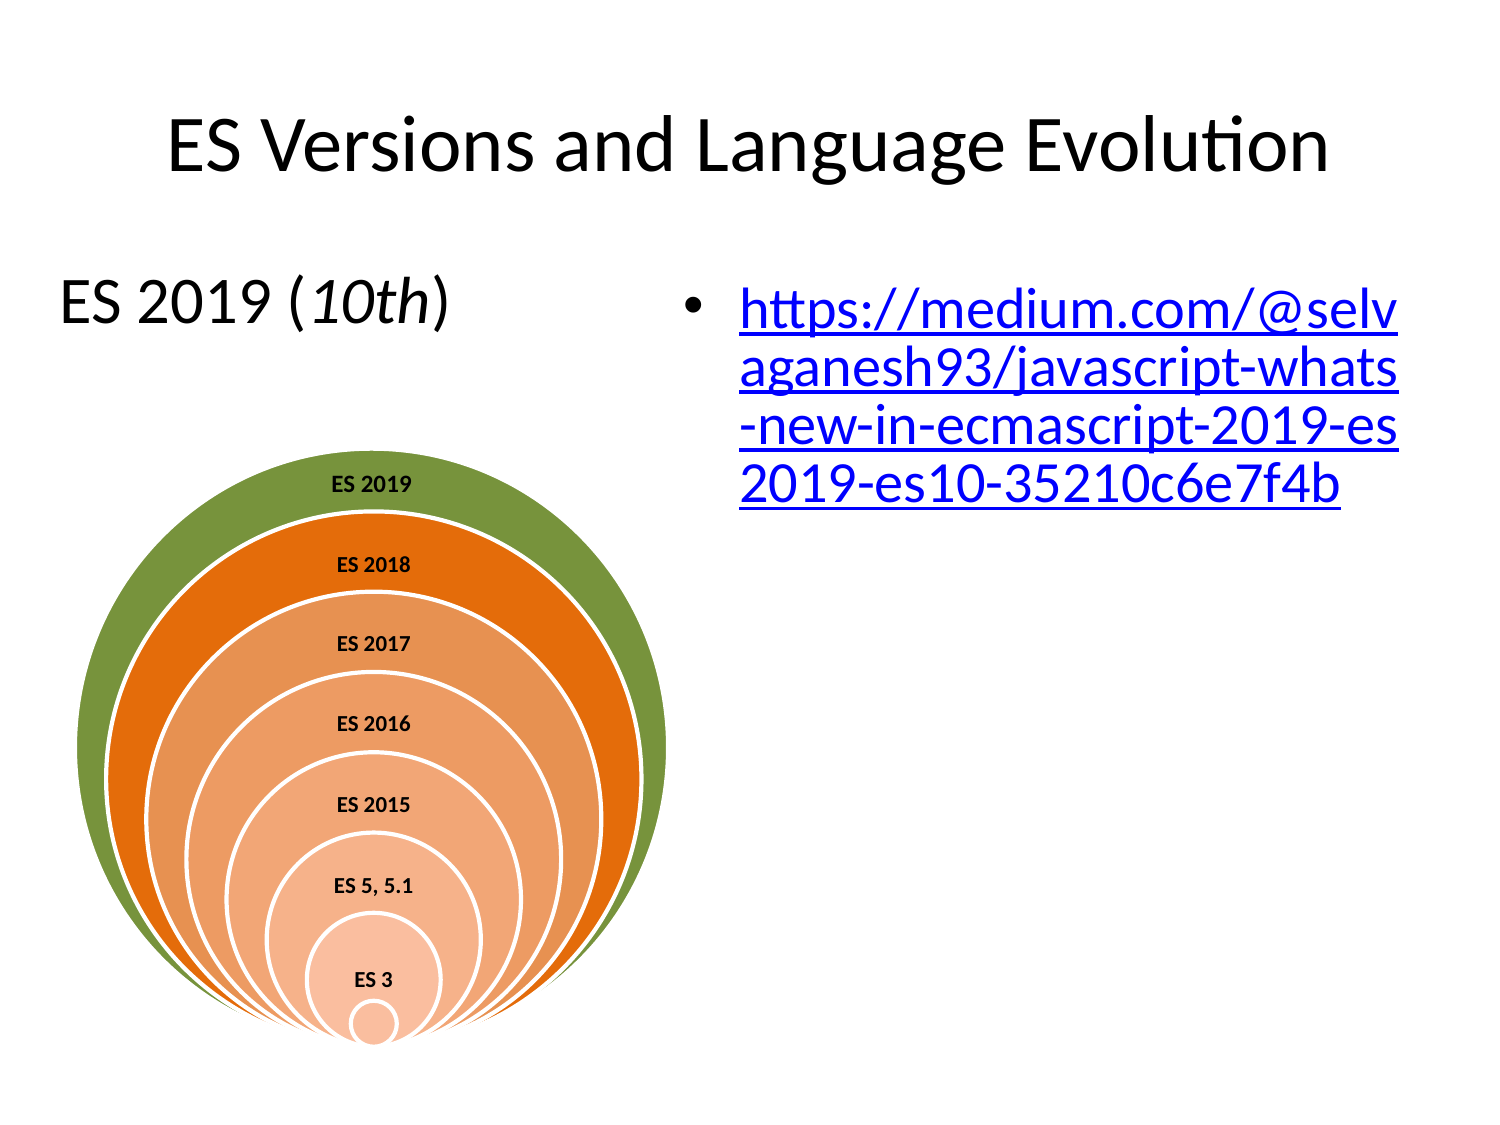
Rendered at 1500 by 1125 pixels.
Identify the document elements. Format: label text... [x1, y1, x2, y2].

text_box ES 2017 [144, 589, 604, 1045]
text_box ES 3 [304, 910, 443, 1049]
text_box ES 2019 (10th) [44, 249, 467, 390]
text_box ES 2018 [104, 509, 644, 1045]
text_box ES 2015 [224, 750, 524, 1047]
text_box ES 2016 [184, 669, 564, 1046]
text_box [348, 998, 399, 1049]
text_box ES 5, 5.1 [264, 830, 483, 1048]
title ES Versions and Language Evolution [75, 45, 1425, 233]
list https://medium.com/@selvaganesh93/javascript-whats-new-in-ecmascript-2019-es2019-es10-35210c6e7f4b [668, 262, 1425, 1005]
text_box [72, 446, 668, 1044]
text_box ES 2019 [316, 459, 427, 505]
